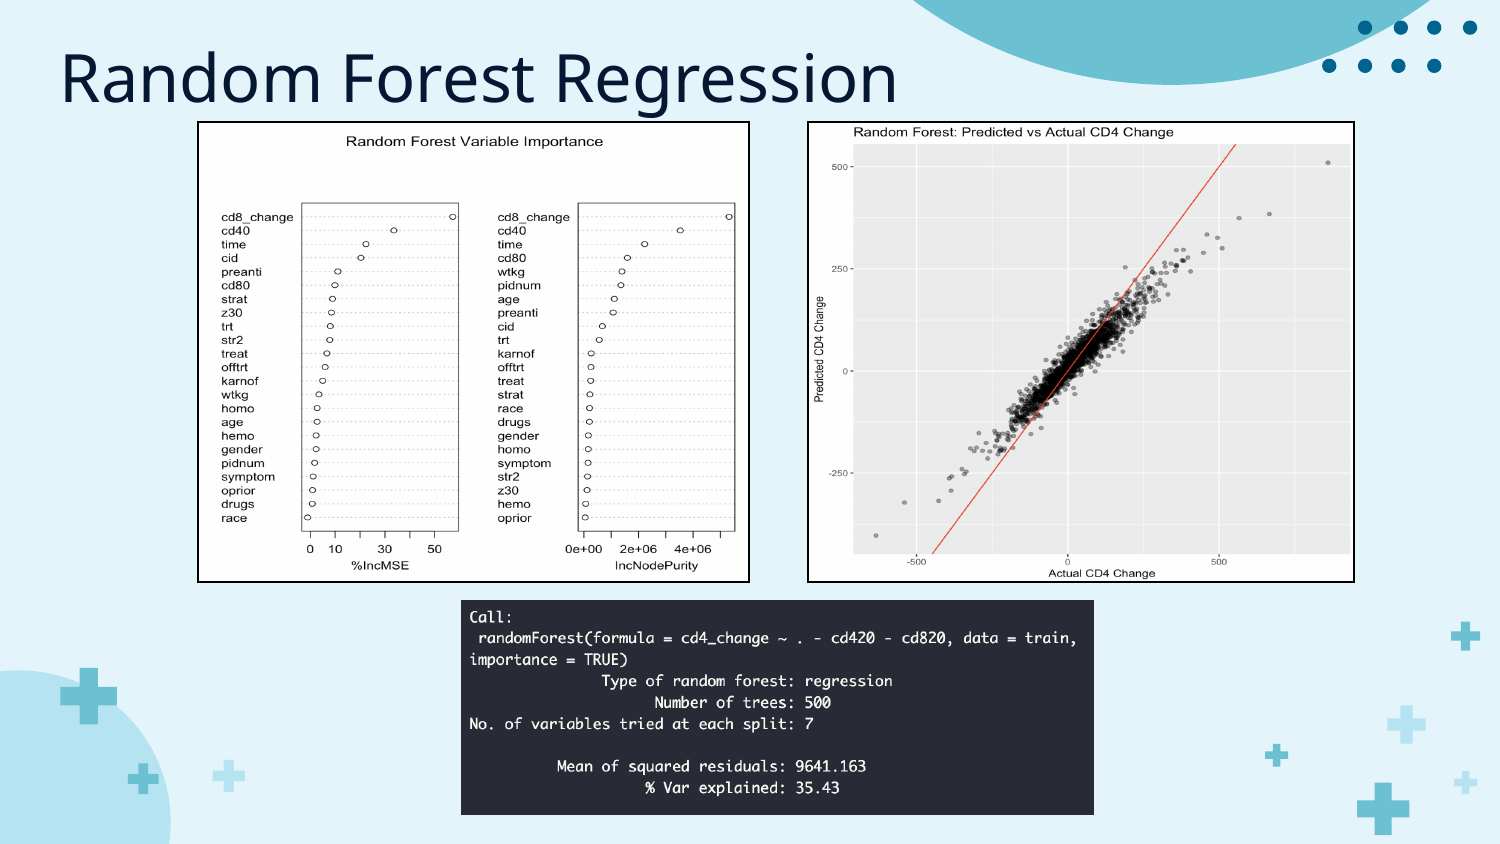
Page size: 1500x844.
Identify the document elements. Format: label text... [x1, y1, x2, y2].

text_box [212, 759, 245, 792]
text_box [127, 763, 159, 795]
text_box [1321, 20, 1478, 74]
text_box [60, 667, 117, 725]
picture [808, 122, 1354, 582]
text_box [912, 0, 1431, 63]
title Random Forest Regression [44, 20, 1309, 136]
text_box [0, 670, 171, 844]
picture [198, 122, 749, 582]
picture [461, 600, 1094, 815]
